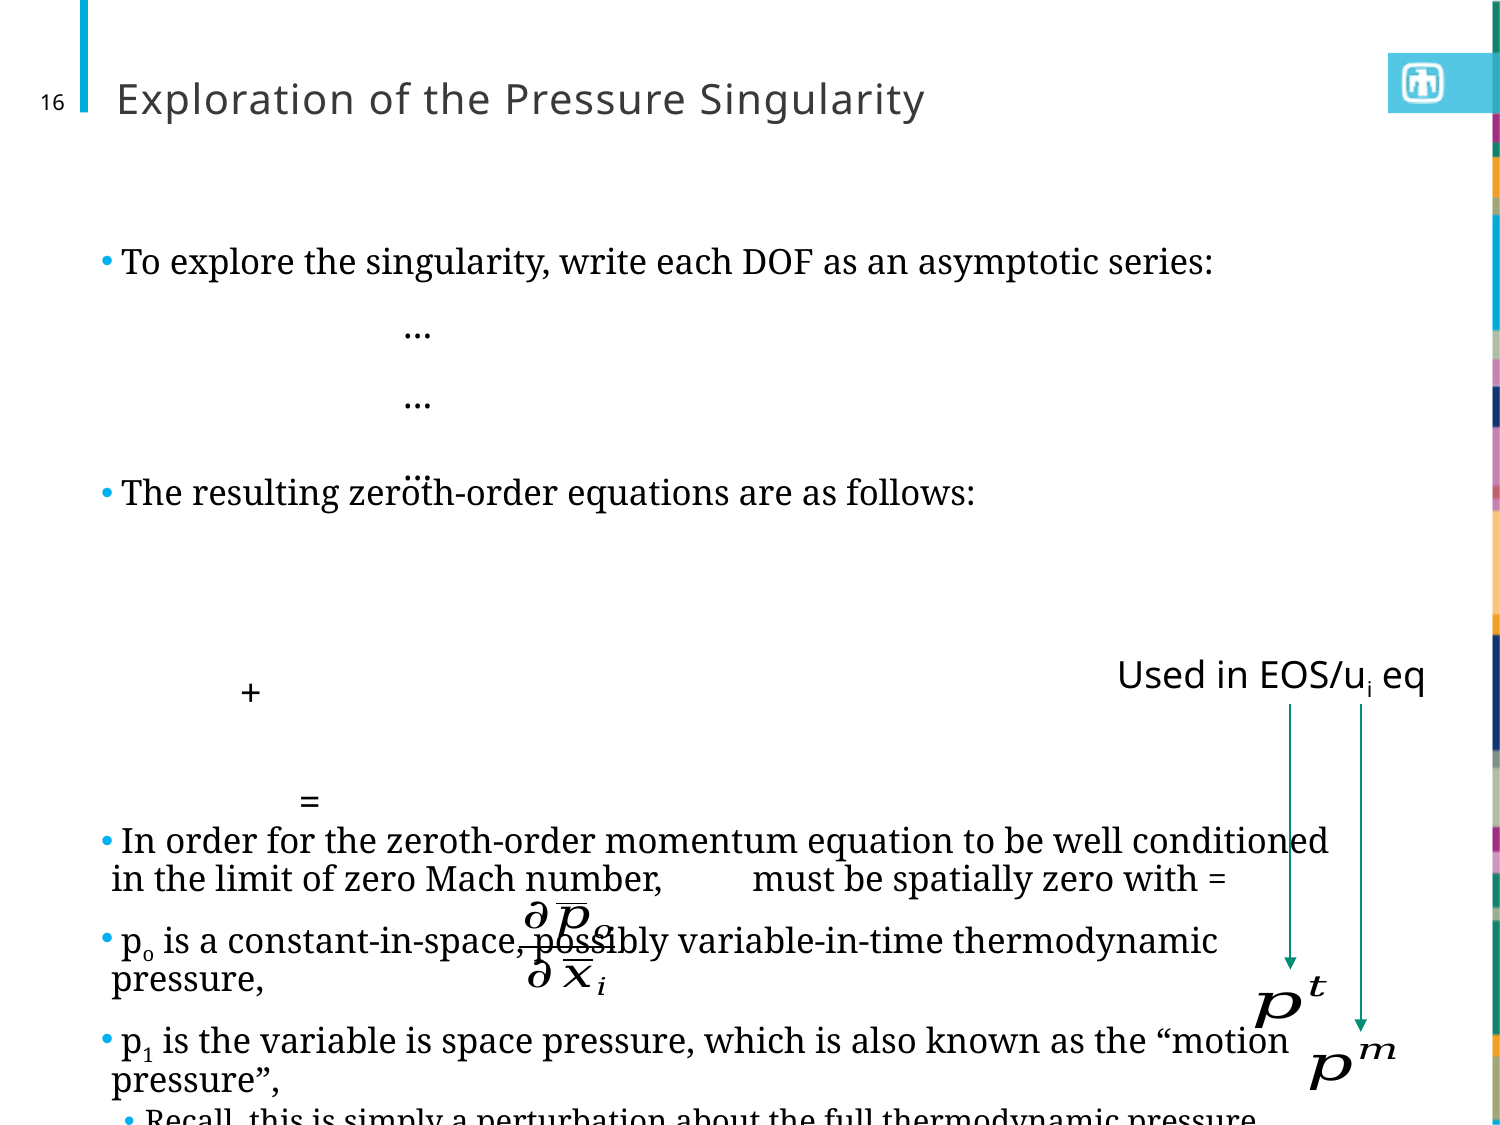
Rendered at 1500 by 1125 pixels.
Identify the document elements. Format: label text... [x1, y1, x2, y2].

title Exploration of the Pressure Singularity [101, 36, 1339, 131]
text_box Used in EOS/ui eq [1102, 643, 1500, 710]
slide_number 16 [7, 73, 80, 133]
picture [1401, 62, 1445, 104]
picture [1493, 710, 1499, 1120]
picture [1493, 330, 1499, 643]
picture [1493, 1, 1500, 215]
